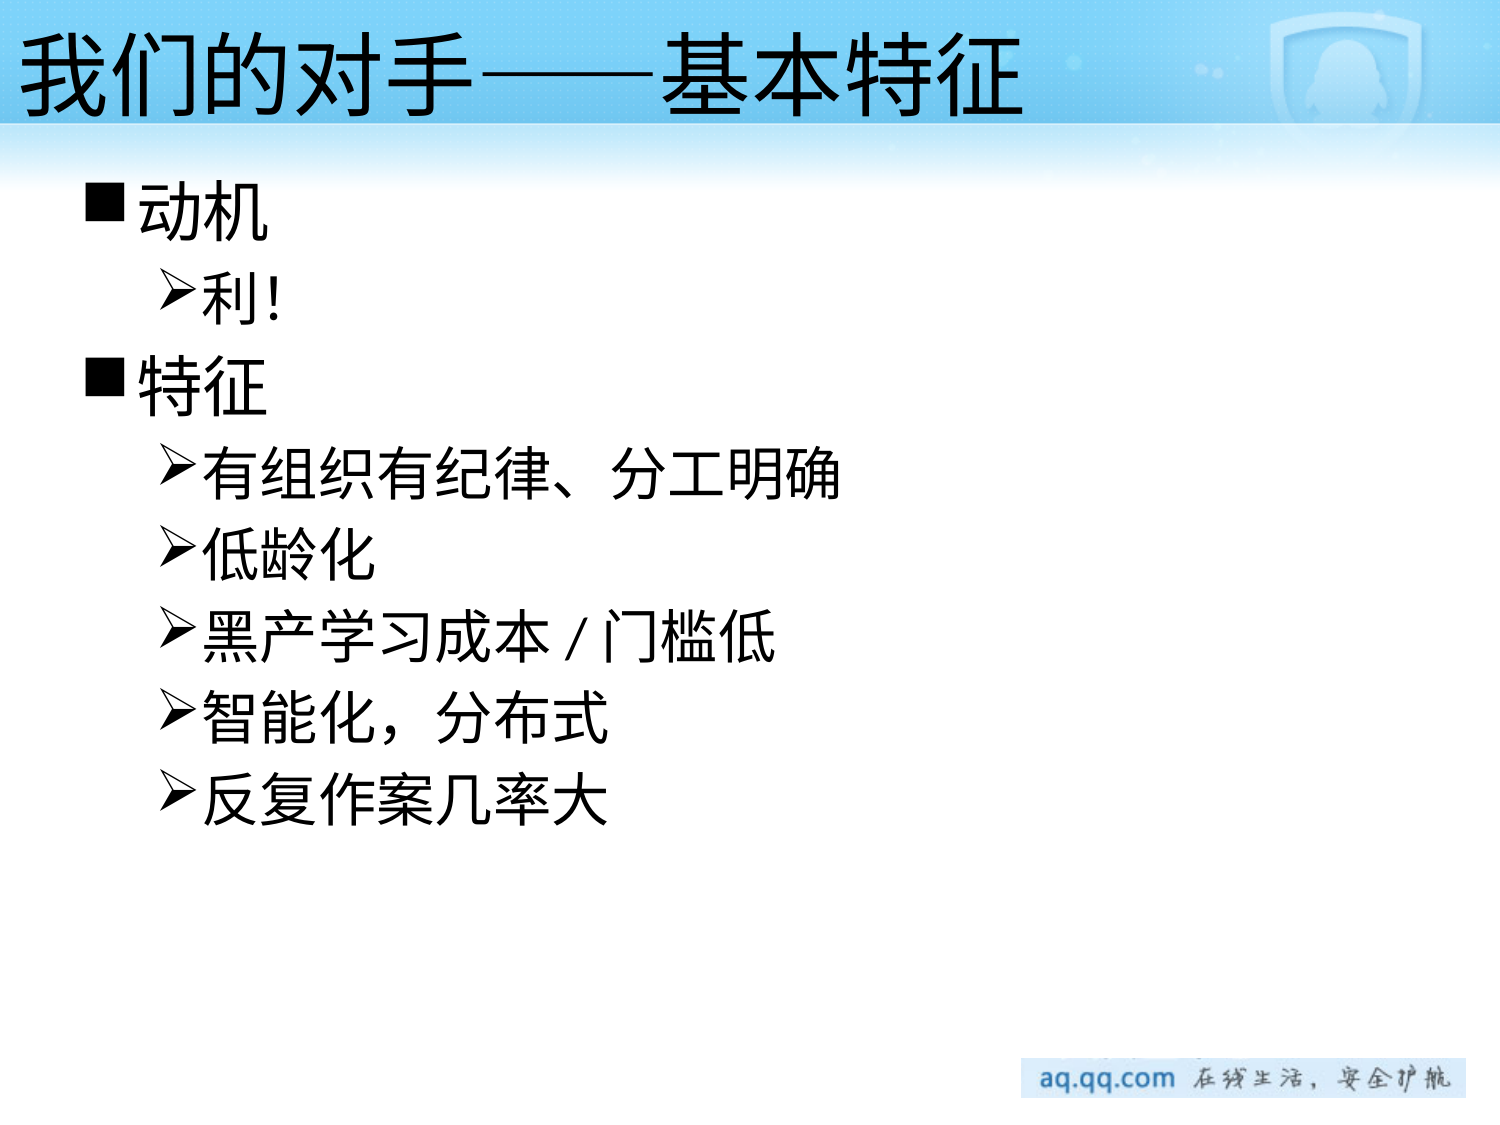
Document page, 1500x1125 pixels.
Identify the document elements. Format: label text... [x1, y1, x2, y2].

title 我们的对手——基本特征 [2, 8, 1353, 138]
list 动机 利！ 特征 有组织有纪律、分工明确 低龄化 黑产学习成本/门槛低 智能化，分布式 反复作案几率大 [64, 162, 1436, 1024]
picture [0, 0, 1500, 1125]
